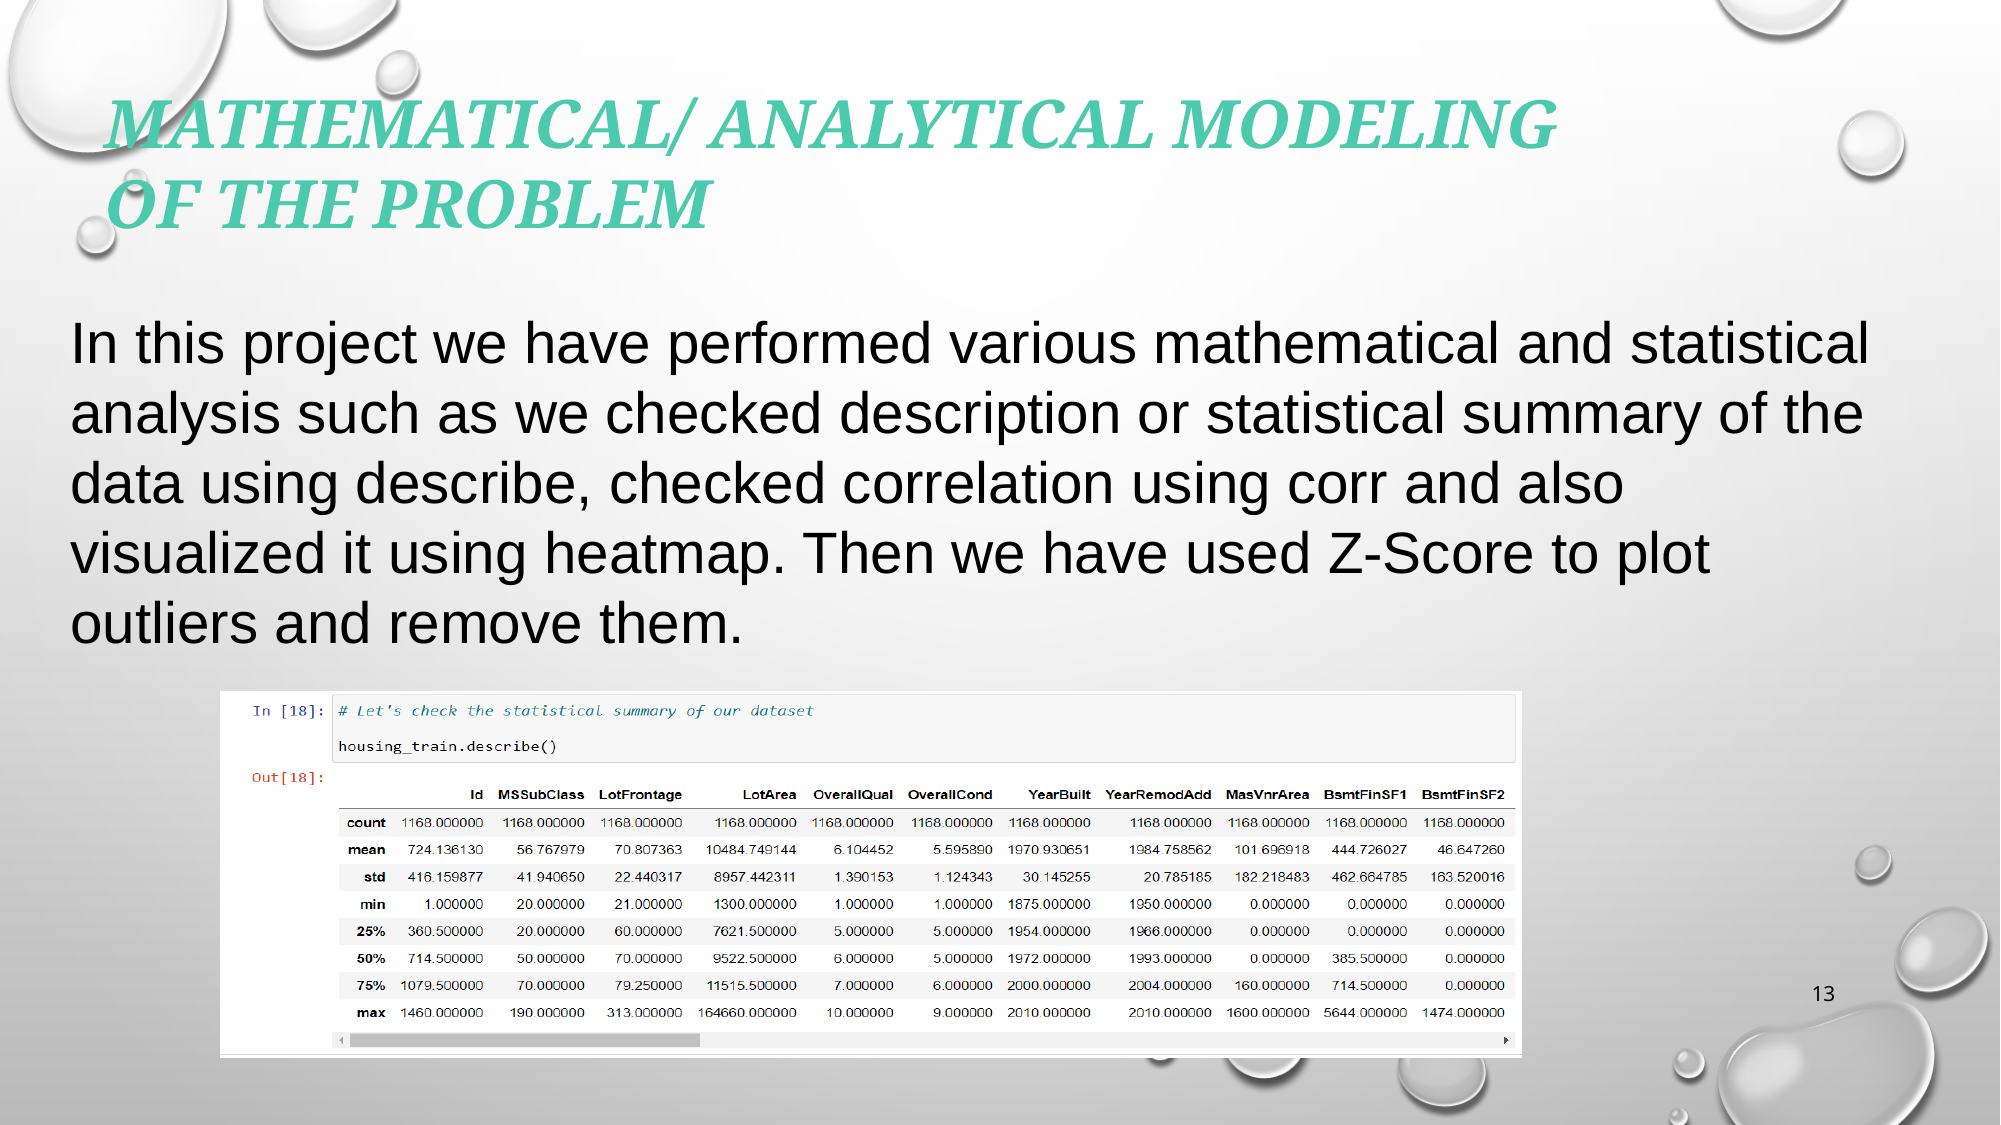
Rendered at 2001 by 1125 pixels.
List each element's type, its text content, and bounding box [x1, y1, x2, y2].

text_box MATHEMATICAL/ ANALYTICAL MODELING OF THE PROBLEM [89, 74, 1673, 250]
text_box In this project we have performed various mathematical and statistical analysis such as we checked description or statistical summary of the data using describe, checked correlation using corr and also visualized it using heatmap. Then we have used Z-Score to plot outliers and remove them. [55, 297, 1897, 663]
slide_number 13 [1724, 965, 1851, 1025]
picture [0, 0, 2000, 1125]
